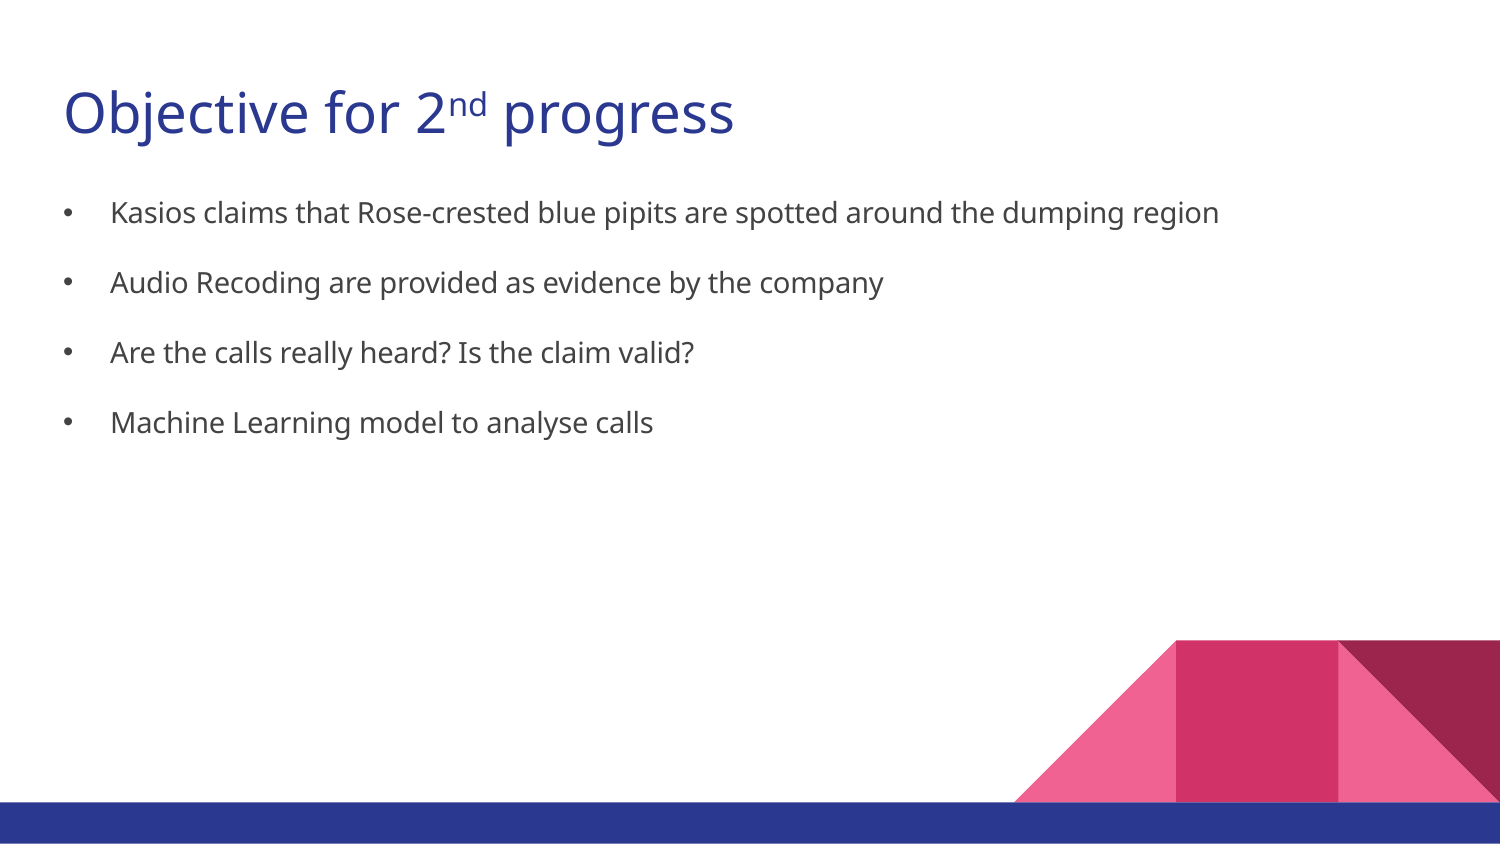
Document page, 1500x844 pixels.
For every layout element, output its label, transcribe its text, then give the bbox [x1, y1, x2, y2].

title Objective for 2nd progress [63, 77, 829, 146]
list Kasios claims that Rose-crested blue pipits are spotted around the dumping region Audio Recoding are provided as evidence by the company Are the calls really heard? Is the claim valid? Machine Learning model to analyse calls [63, 159, 1391, 432]
